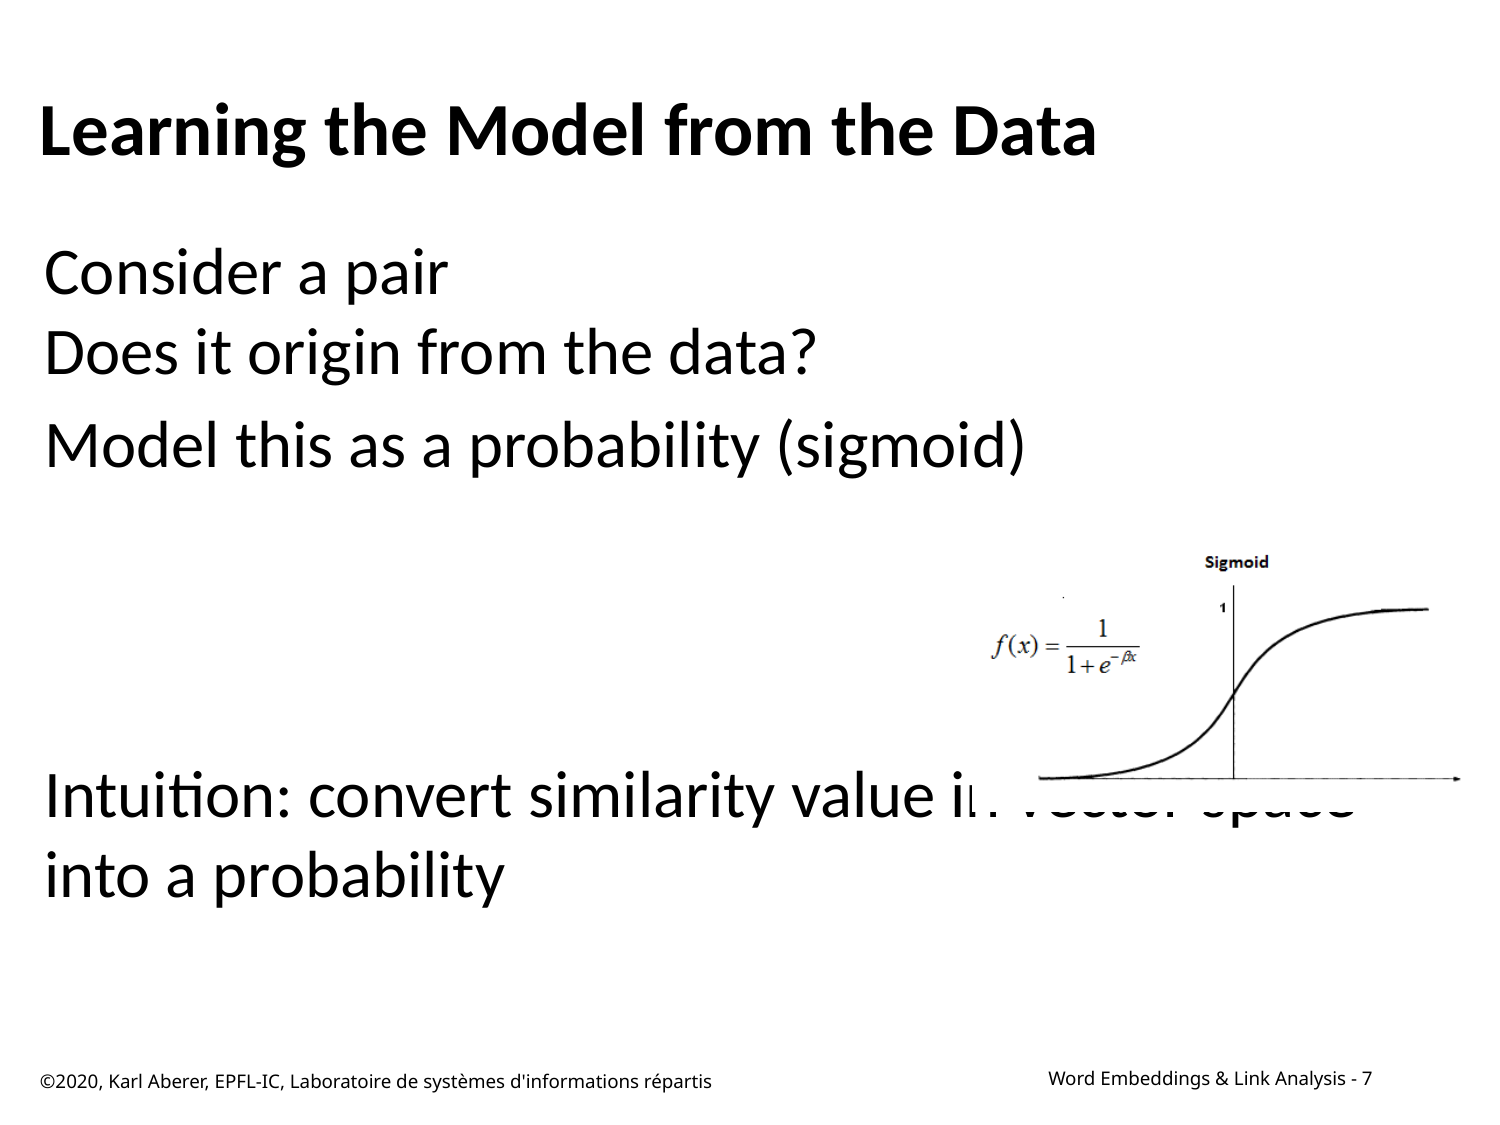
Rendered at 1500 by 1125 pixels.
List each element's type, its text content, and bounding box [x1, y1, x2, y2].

footer ©2020, Karl Aberer, EPFL-IC, Laboratoire de systèmes d'informations répartis [24, 1062, 988, 1101]
picture [972, 526, 1500, 812]
title Learning the Model from the Data [24, 49, 1388, 201]
